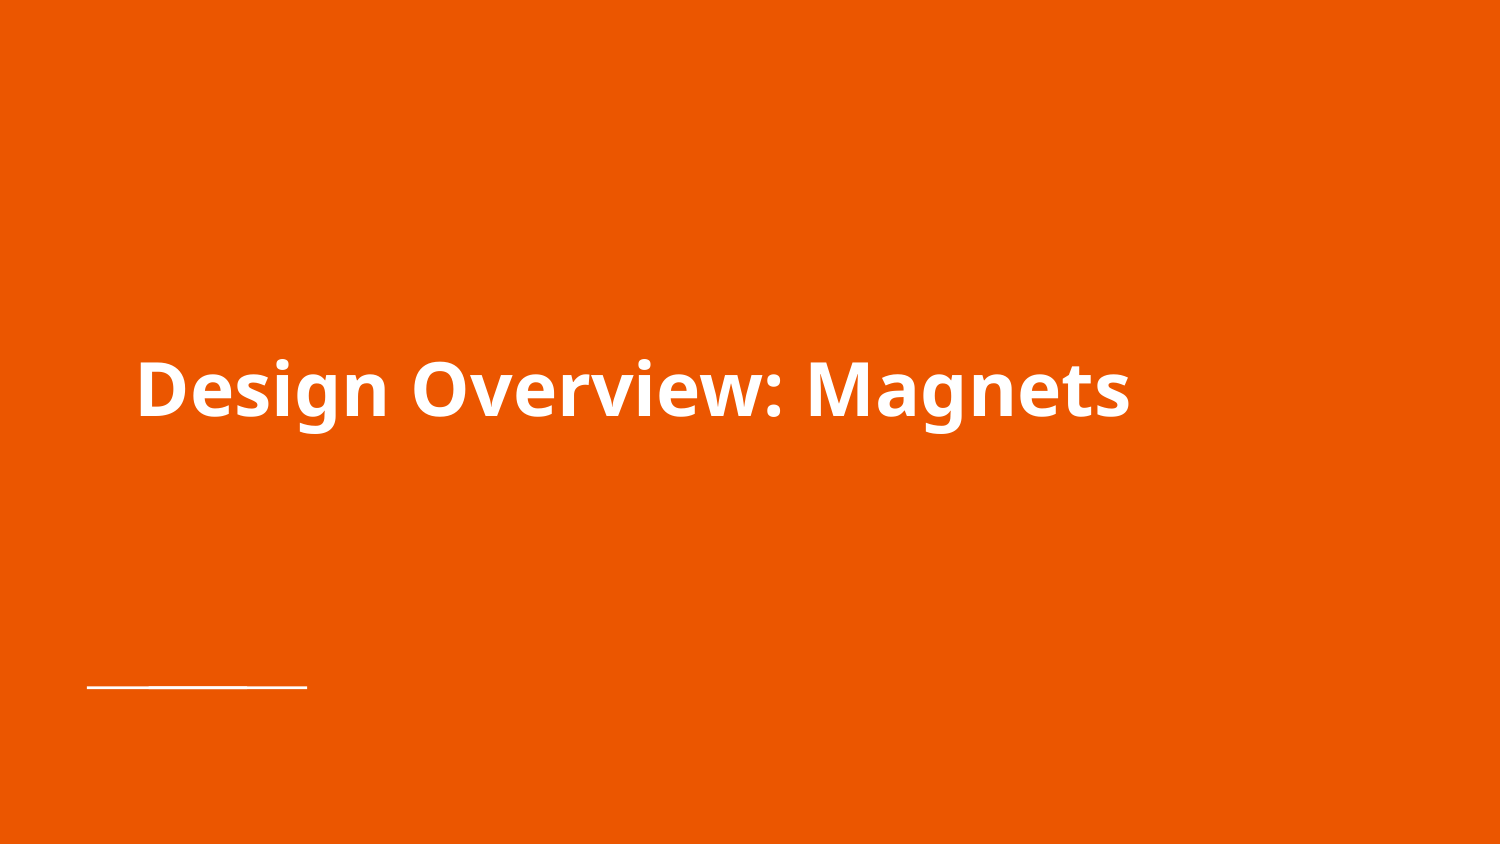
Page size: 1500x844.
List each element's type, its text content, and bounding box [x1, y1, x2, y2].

title Design Overview: Magnets [119, 141, 1272, 632]
